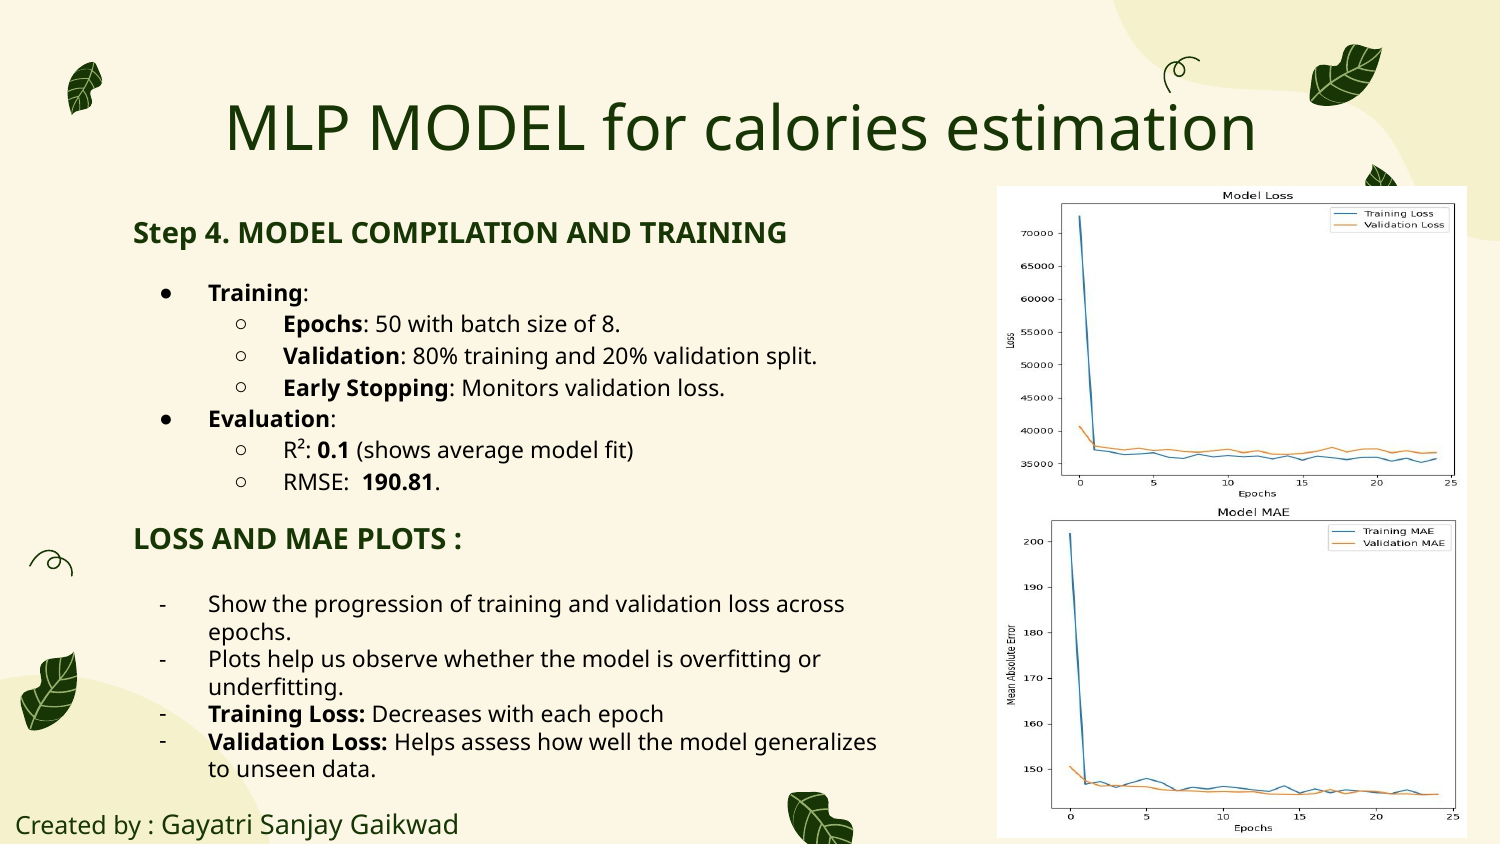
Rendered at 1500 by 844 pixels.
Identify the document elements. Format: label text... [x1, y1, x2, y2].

list Step 4. MODEL COMPILATION AND TRAINING Training: Epochs: 50 with batch size of 8. Validation: 80% training and 20% validation split. Early Stopping: Monitors validation loss. Evaluation: R²: 0.1 (shows average model fit) RMSE: 190.81. LOSS AND MAE PLOTS : Show the progression of training and validation loss across epochs. Plots help us observe whether the model is overfitting or underfitting. Training Loss: Decreases with each epoch Validation Loss: Helps assess how well the model generalizes to unseen data. [118, 199, 902, 793]
picture [997, 186, 1467, 838]
title MLP MODEL for calories estimation [118, 72, 1382, 167]
text_box Created by : Gayatri Sanjay Gaikwad [0, 792, 540, 844]
